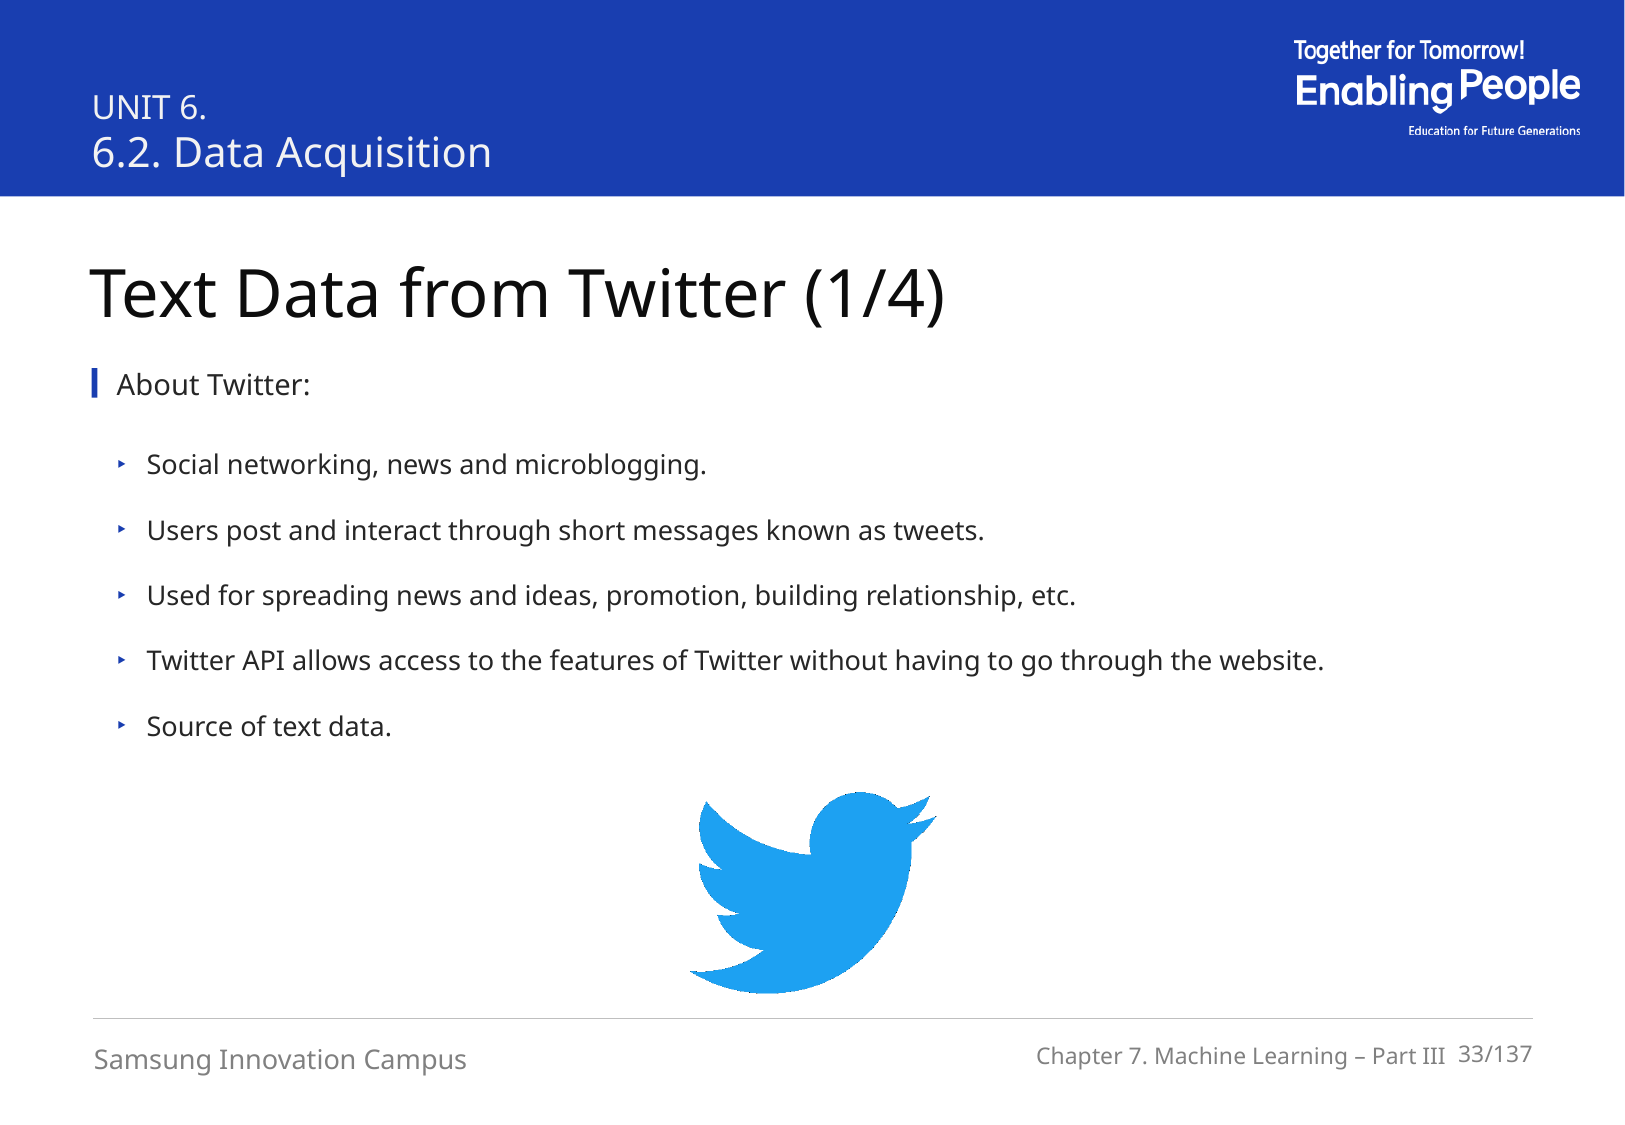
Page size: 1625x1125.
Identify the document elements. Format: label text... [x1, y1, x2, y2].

text_box Social networking, news and microblogging. Users post and interact through short messages known as tweets. Used for spreading news and ideas, promotion, building relationship, etc. Twitter API allows access to the features of Twitter without having to go through the website. Source of text data. [116, 419, 1534, 754]
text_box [91, 366, 1533, 402]
text_box Text Data from Twitter (1/4) [89, 250, 1534, 332]
picture [1294, 40, 1580, 135]
picture [688, 791, 937, 994]
text_box UNIT 6. 6.2. Data Acquisition [91, 85, 1048, 177]
